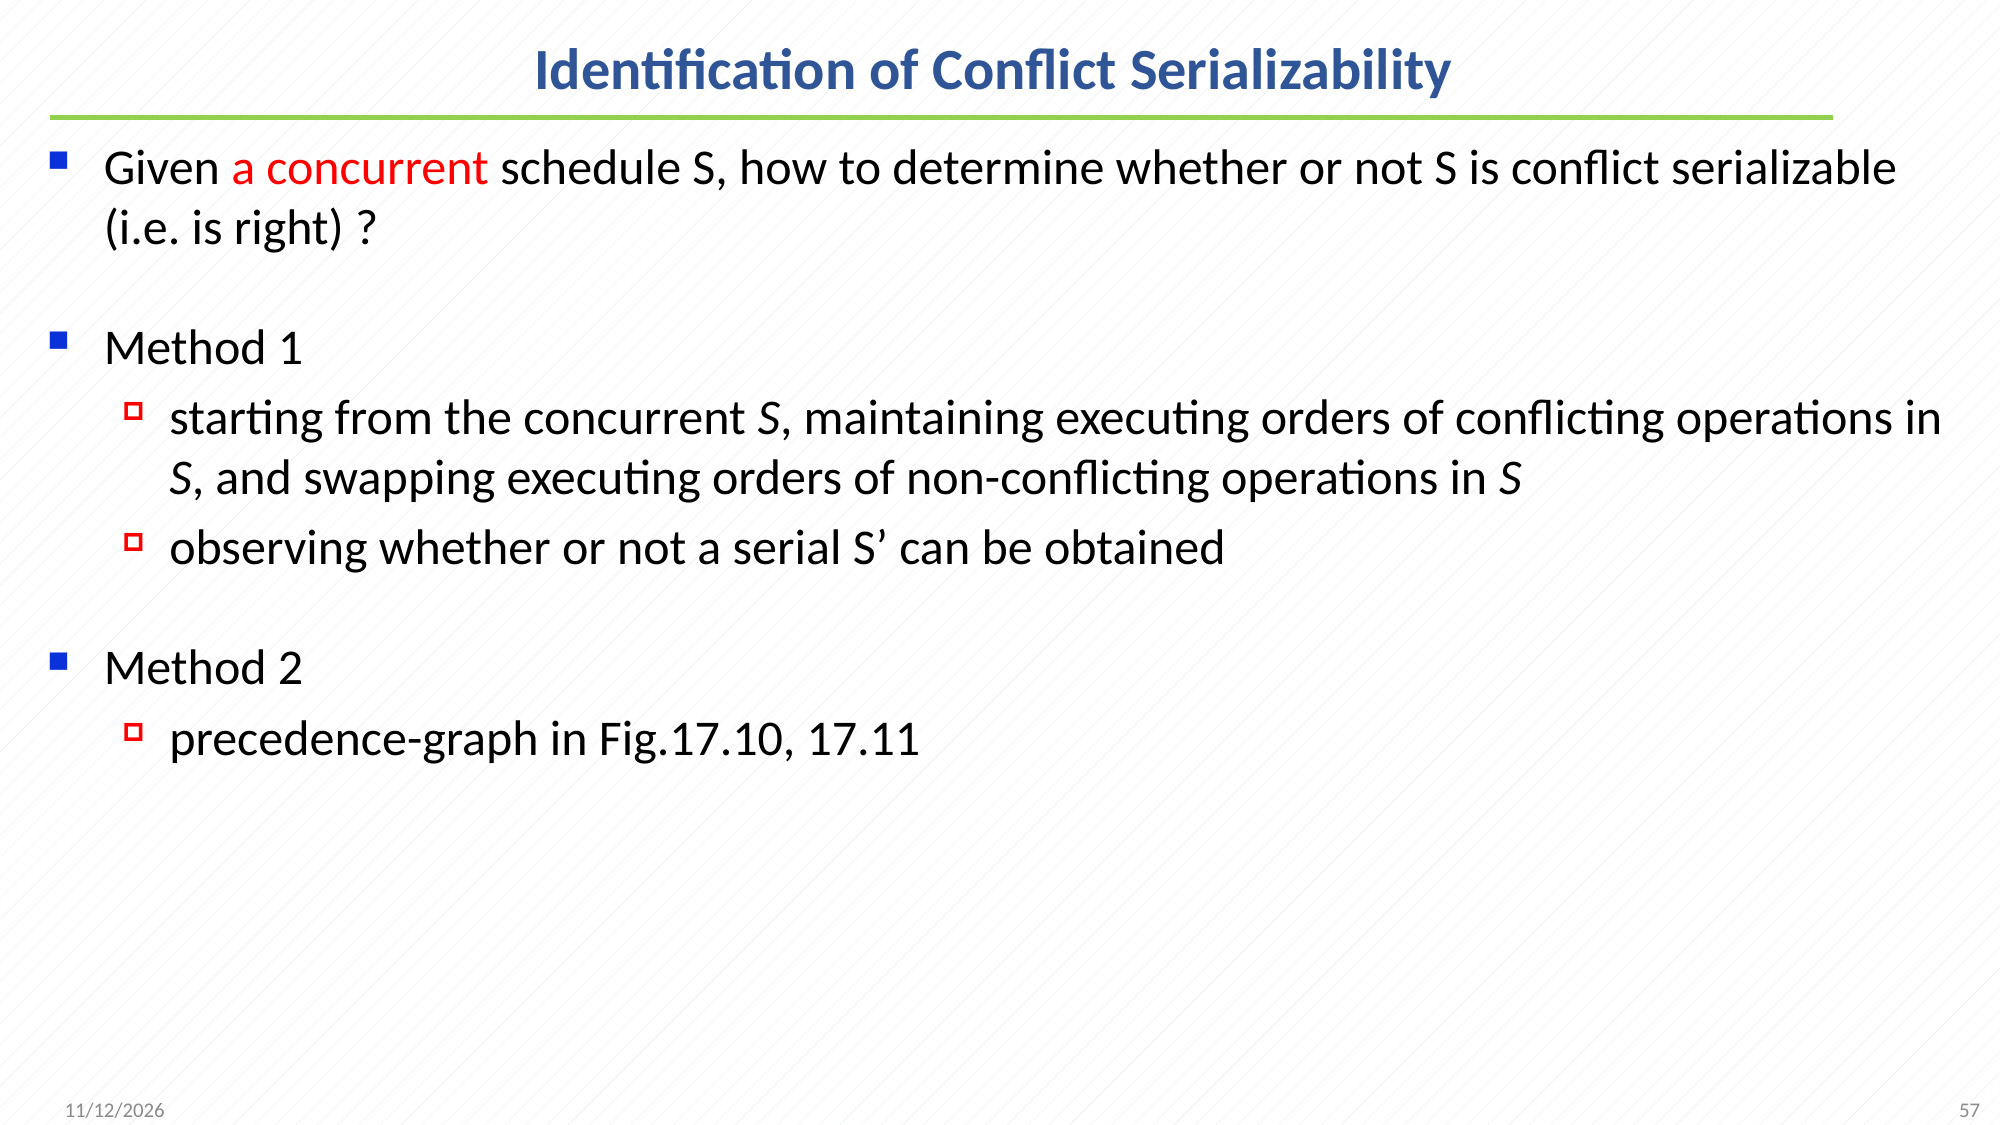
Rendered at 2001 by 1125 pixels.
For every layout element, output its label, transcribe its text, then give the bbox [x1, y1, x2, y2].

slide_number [49, 1079, 500, 1125]
list Given a concurrent schedule S, how to determine whether or not S is conflict serializable (i.e. is right) ? Method 1 starting from the concurrent S, maintaining executing orders of conflicting operations in S, and swapping executing orders of non-conflicting operations in S observing whether or not a serial S’ can be obtained Method 2 precedence-graph in Fig.17.10, 17.11 [32, 126, 1974, 1081]
slide_number 57 [1545, 1079, 1996, 1125]
title Identification of Conflict Serializability [50, 13, 1949, 126]
